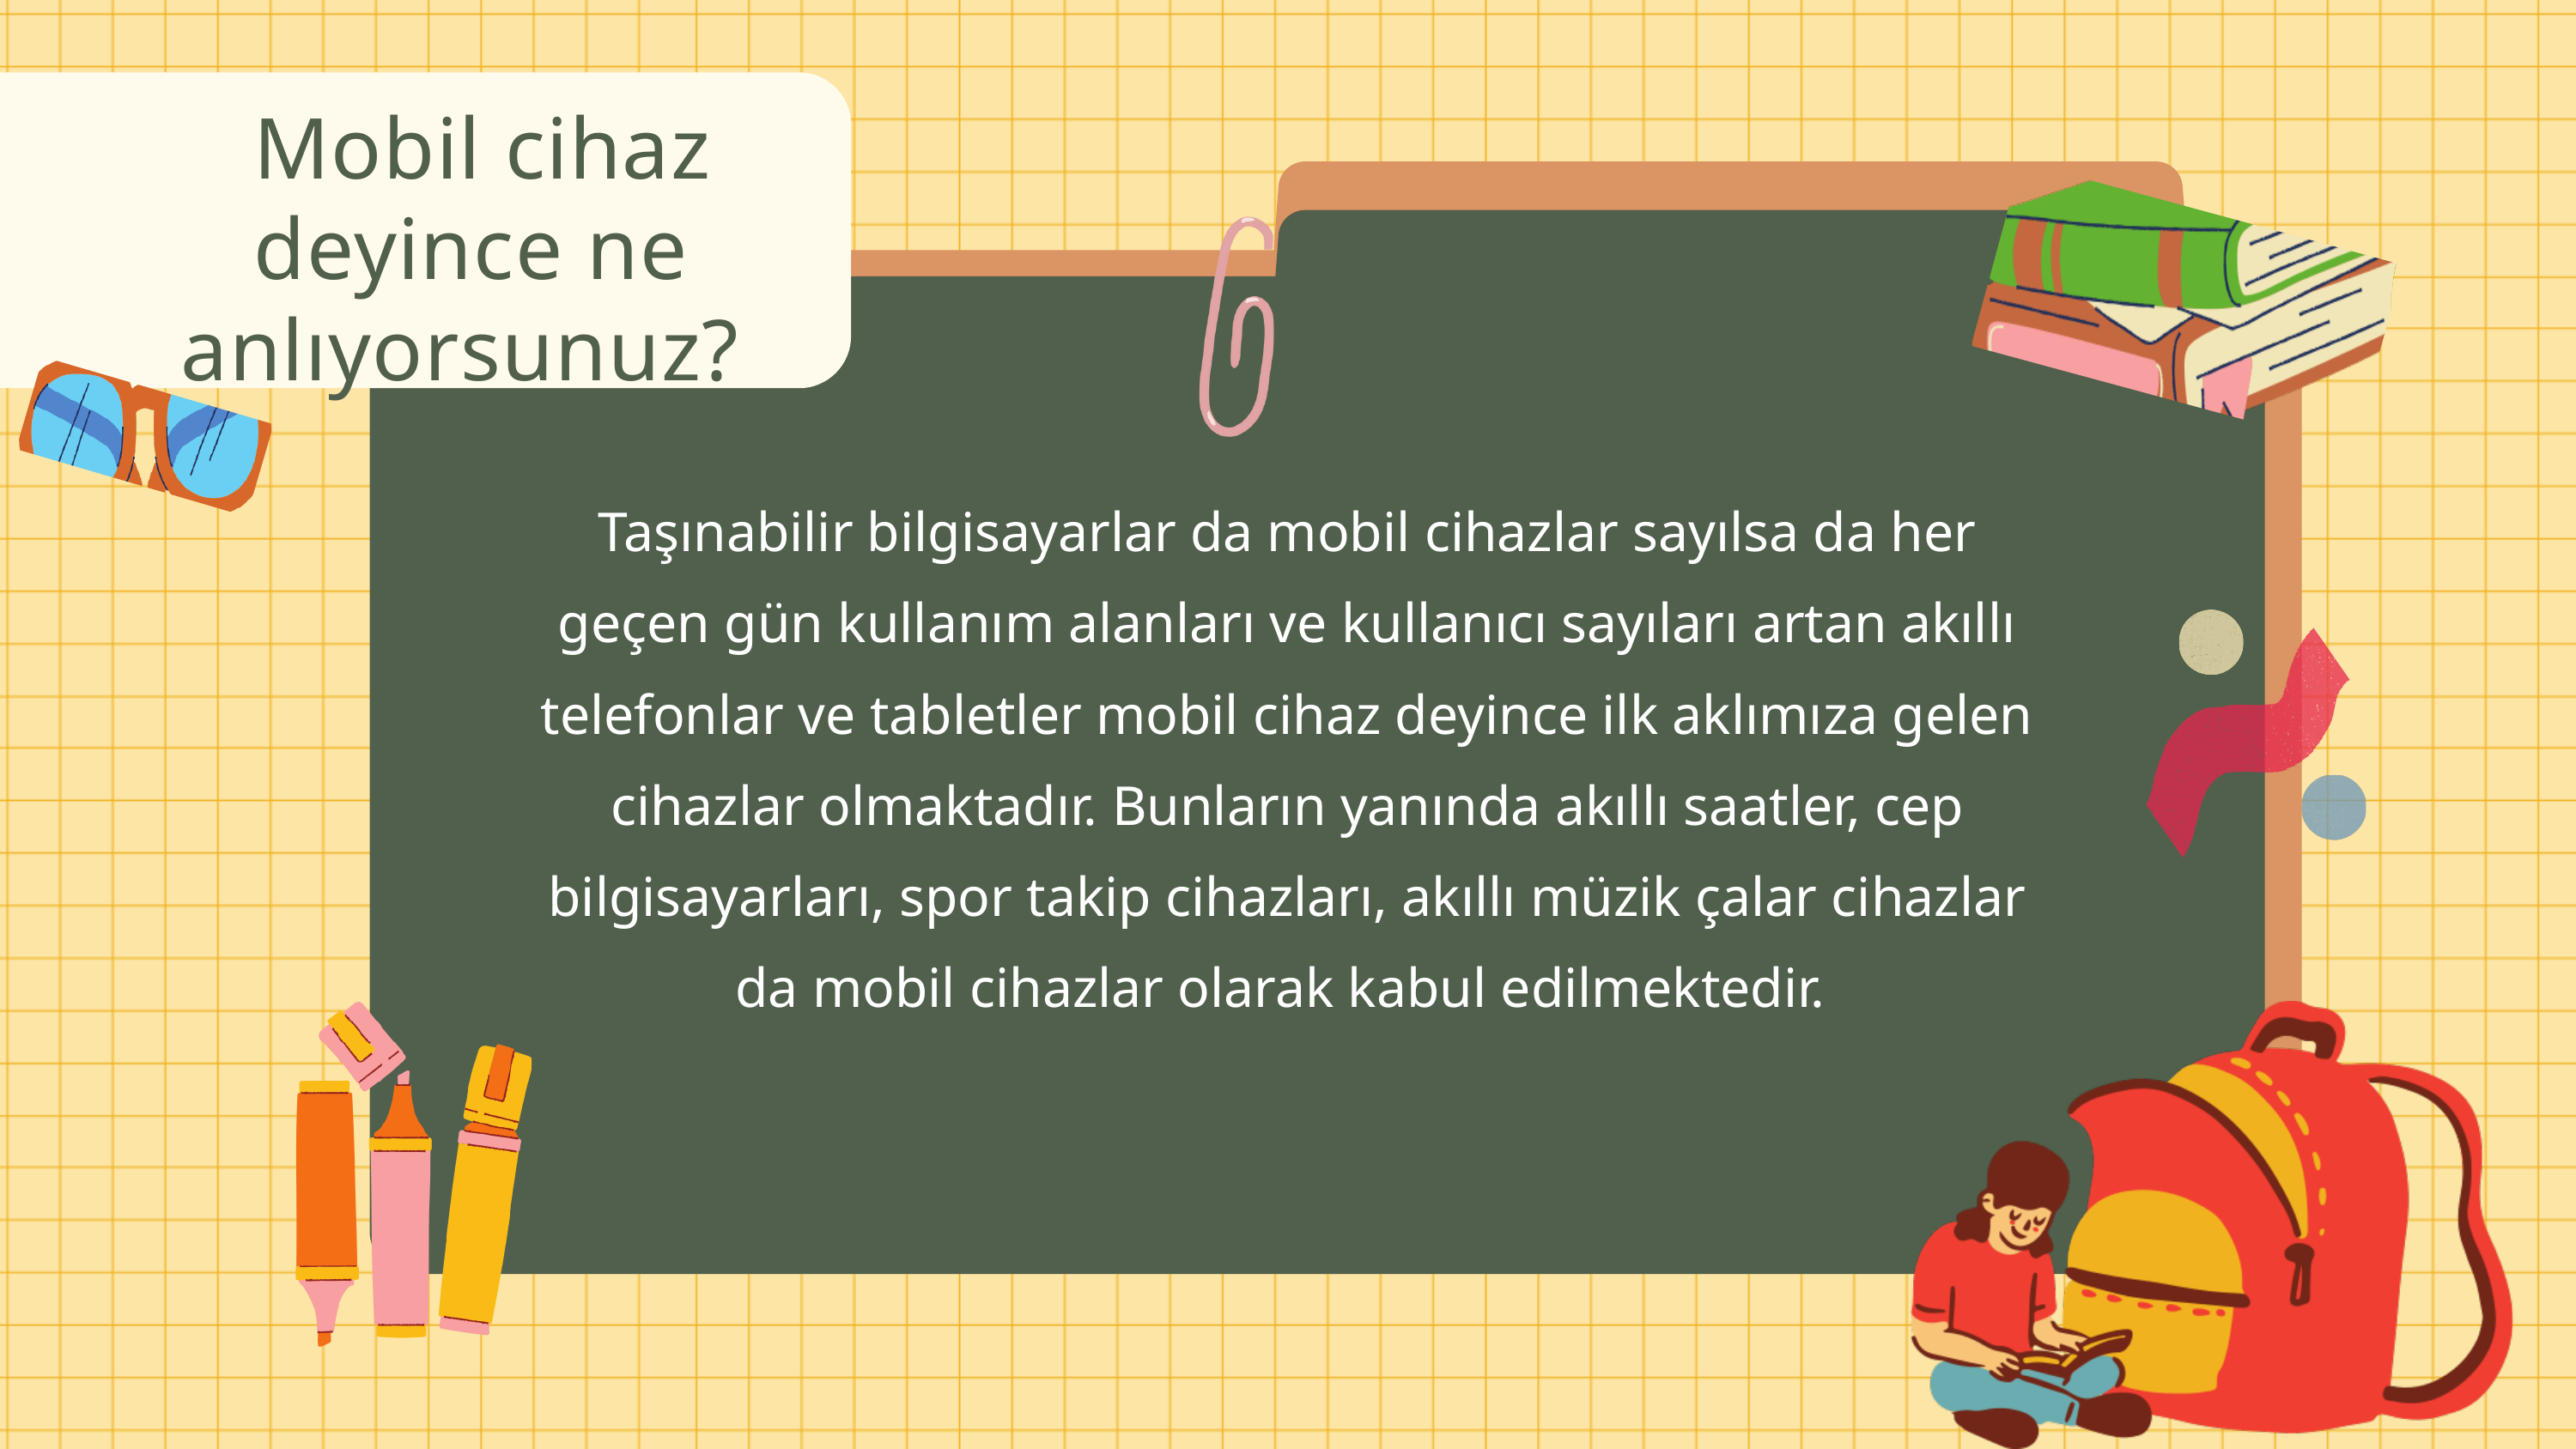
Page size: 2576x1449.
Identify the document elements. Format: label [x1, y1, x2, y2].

text_box [2191, 207, 2403, 450]
text_box [1273, 161, 2188, 209]
text_box [1910, 1001, 2513, 1449]
text_box [0, 0, 2576, 1449]
text_box [855, 249, 1268, 275]
text_box [15, 396, 274, 517]
text_box [0, 72, 852, 389]
text_box [369, 276, 2265, 1275]
text_box [2305, 615, 2403, 783]
text_box [2305, 775, 2366, 840]
text_box [1199, 216, 1268, 248]
text_box [295, 1001, 532, 1347]
text_box [1273, 209, 2188, 321]
text_box [2192, 249, 2302, 1246]
